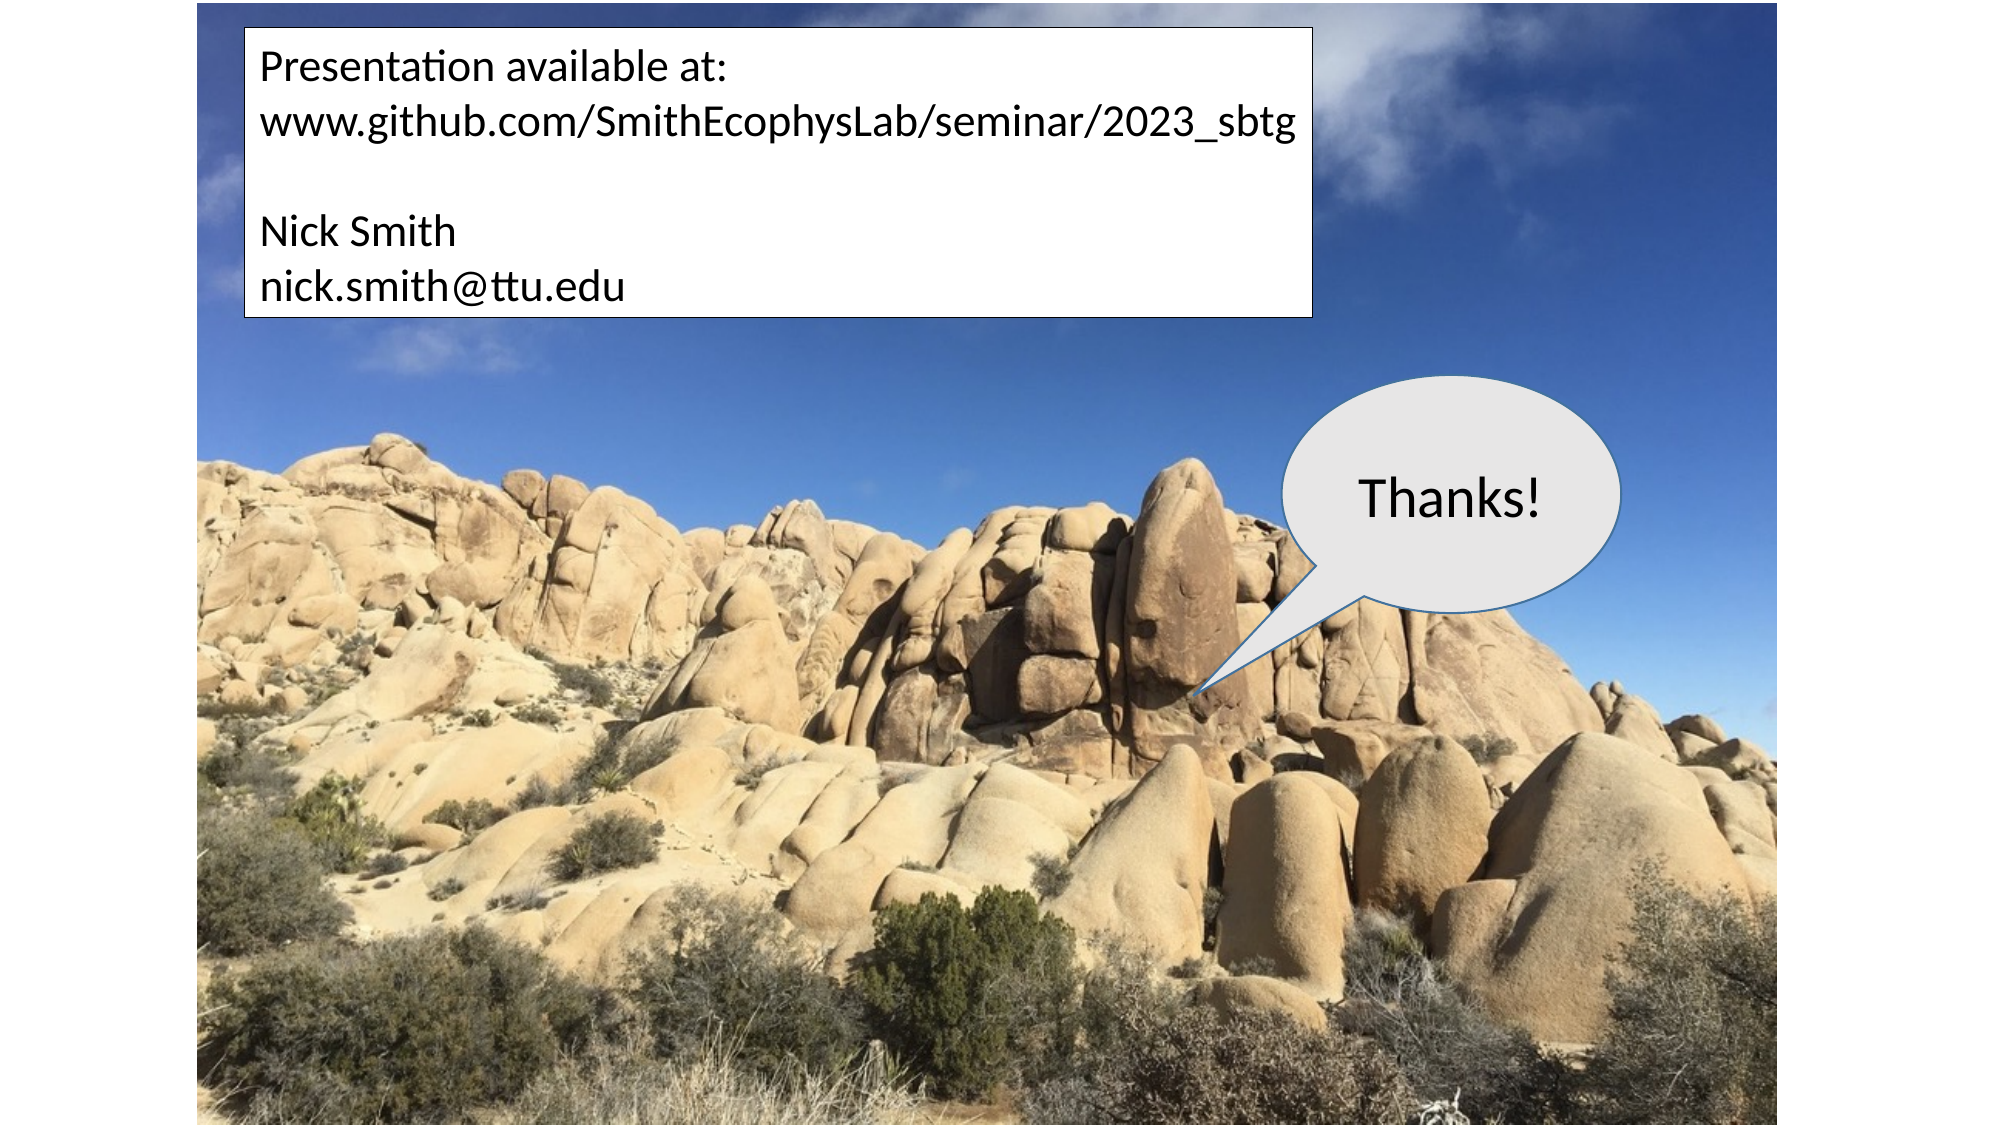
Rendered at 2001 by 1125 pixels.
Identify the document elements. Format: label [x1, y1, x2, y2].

picture [196, 3, 1777, 1125]
